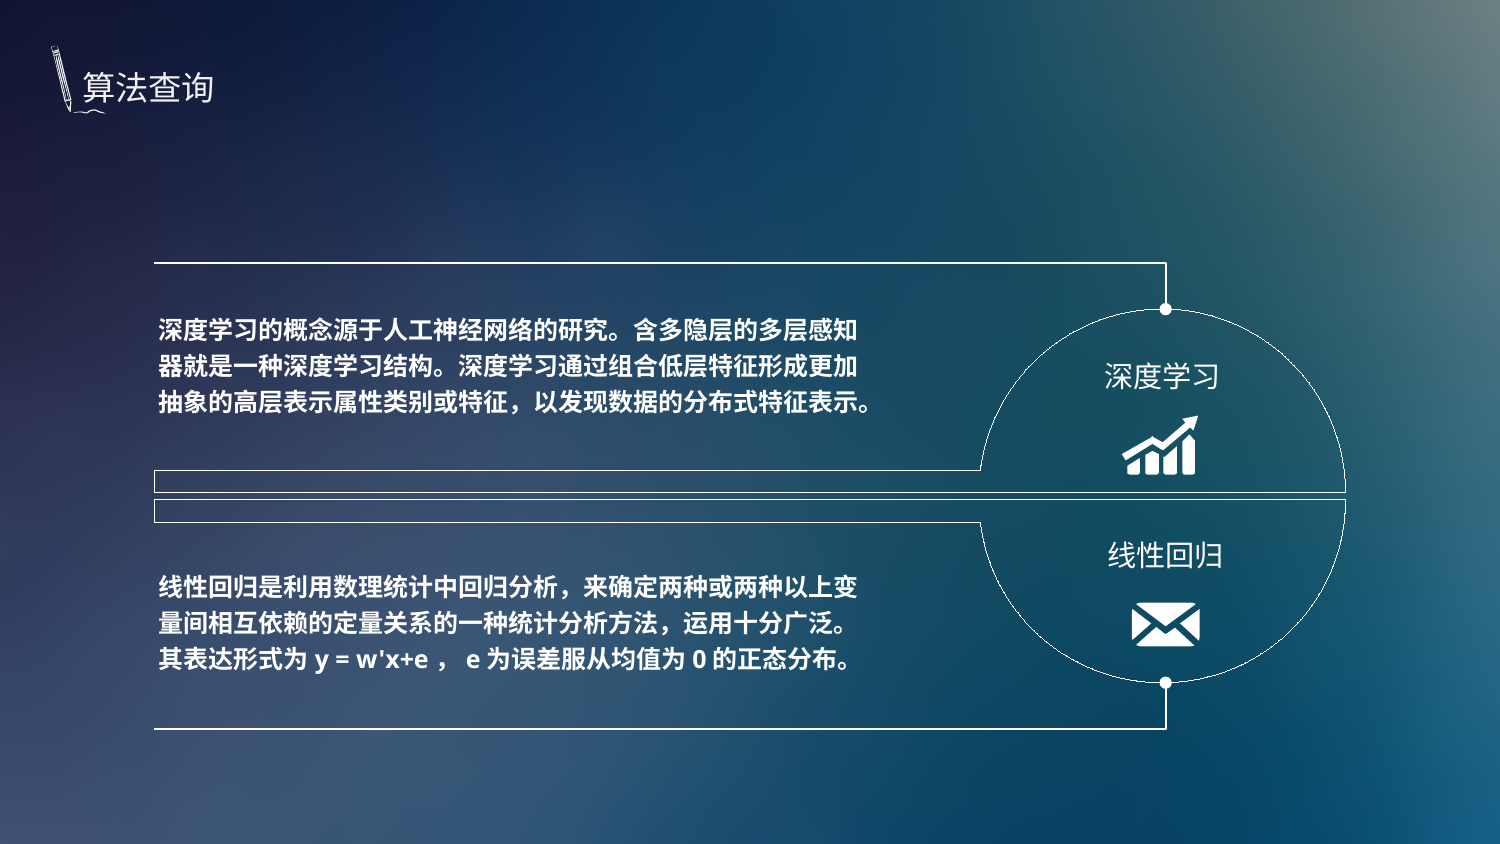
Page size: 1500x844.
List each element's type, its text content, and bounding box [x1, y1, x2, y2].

text_box [1127, 457, 1140, 475]
text_box [1145, 450, 1159, 475]
text_box [1136, 626, 1195, 647]
text_box [154, 263, 1172, 316]
text_box [1163, 446, 1177, 475]
text_box 深度学习 [1071, 358, 1222, 428]
text_box [154, 499, 1346, 683]
text_box 算法查询 [67, 59, 357, 115]
text_box [1182, 434, 1195, 475]
text_box [1131, 609, 1152, 640]
text_box [154, 309, 1346, 493]
picture [0, 0, 1500, 844]
text_box [1136, 602, 1196, 627]
text_box [1180, 609, 1200, 641]
text_box [154, 676, 1172, 729]
text_box [1121, 415, 1199, 461]
text_box 深度学习的概念源于人工神经网络的研究。含多隐层的多层感知器就是一种深度学习结构。深度学习通过组合低层特征形成更加抽象的高层表示属性类别或特征，以发现数据的分布式特征表示。 [143, 301, 891, 448]
text_box 线性回归是利用数理统计中回归分析，来确定两种或两种以上变量间相互依赖的定量关系的一种统计分析方法，运用十分广泛。其表达形式为y = w'x+e，e为误差服从均值为0的正态分布。 [143, 558, 891, 705]
text_box 线性回归 [1071, 535, 1225, 607]
